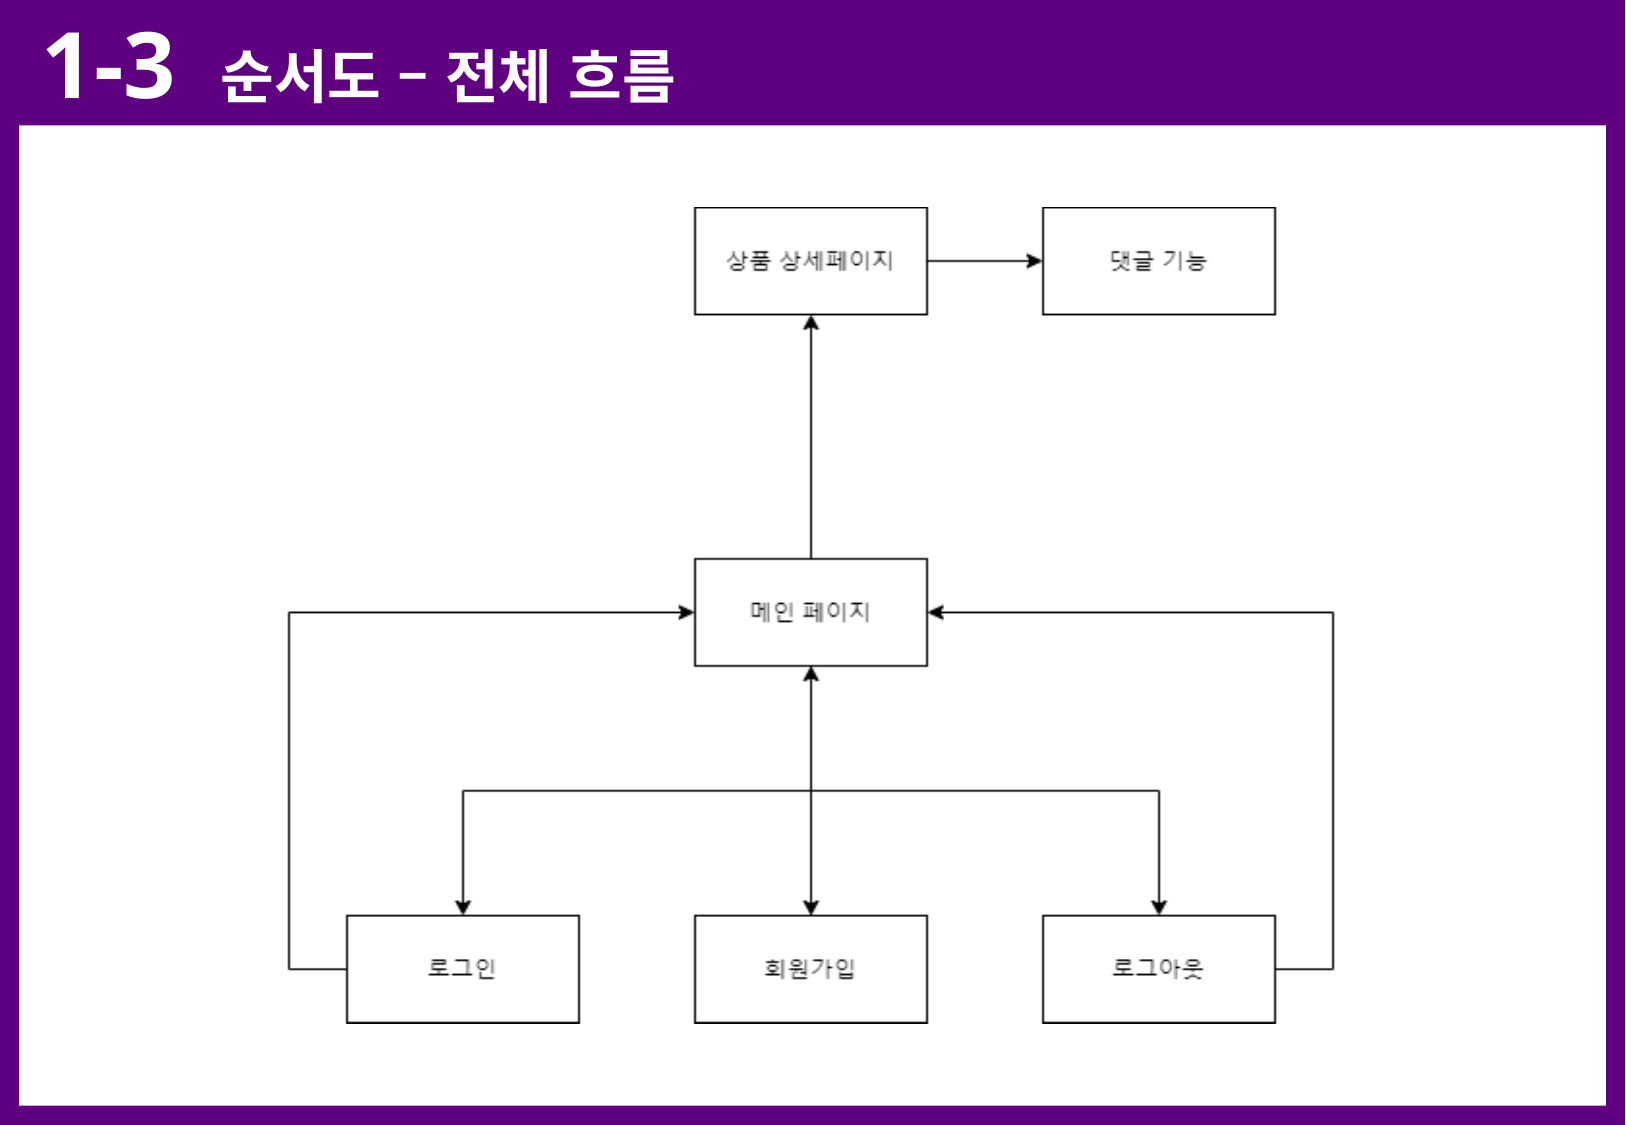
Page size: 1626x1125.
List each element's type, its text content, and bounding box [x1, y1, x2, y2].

text_box [0, 0, 1625, 1125]
text_box 1-3 순서도 – 전체 흐름 [27, 0, 839, 124]
text_box [17, 123, 1608, 1108]
picture [275, 207, 1350, 1024]
